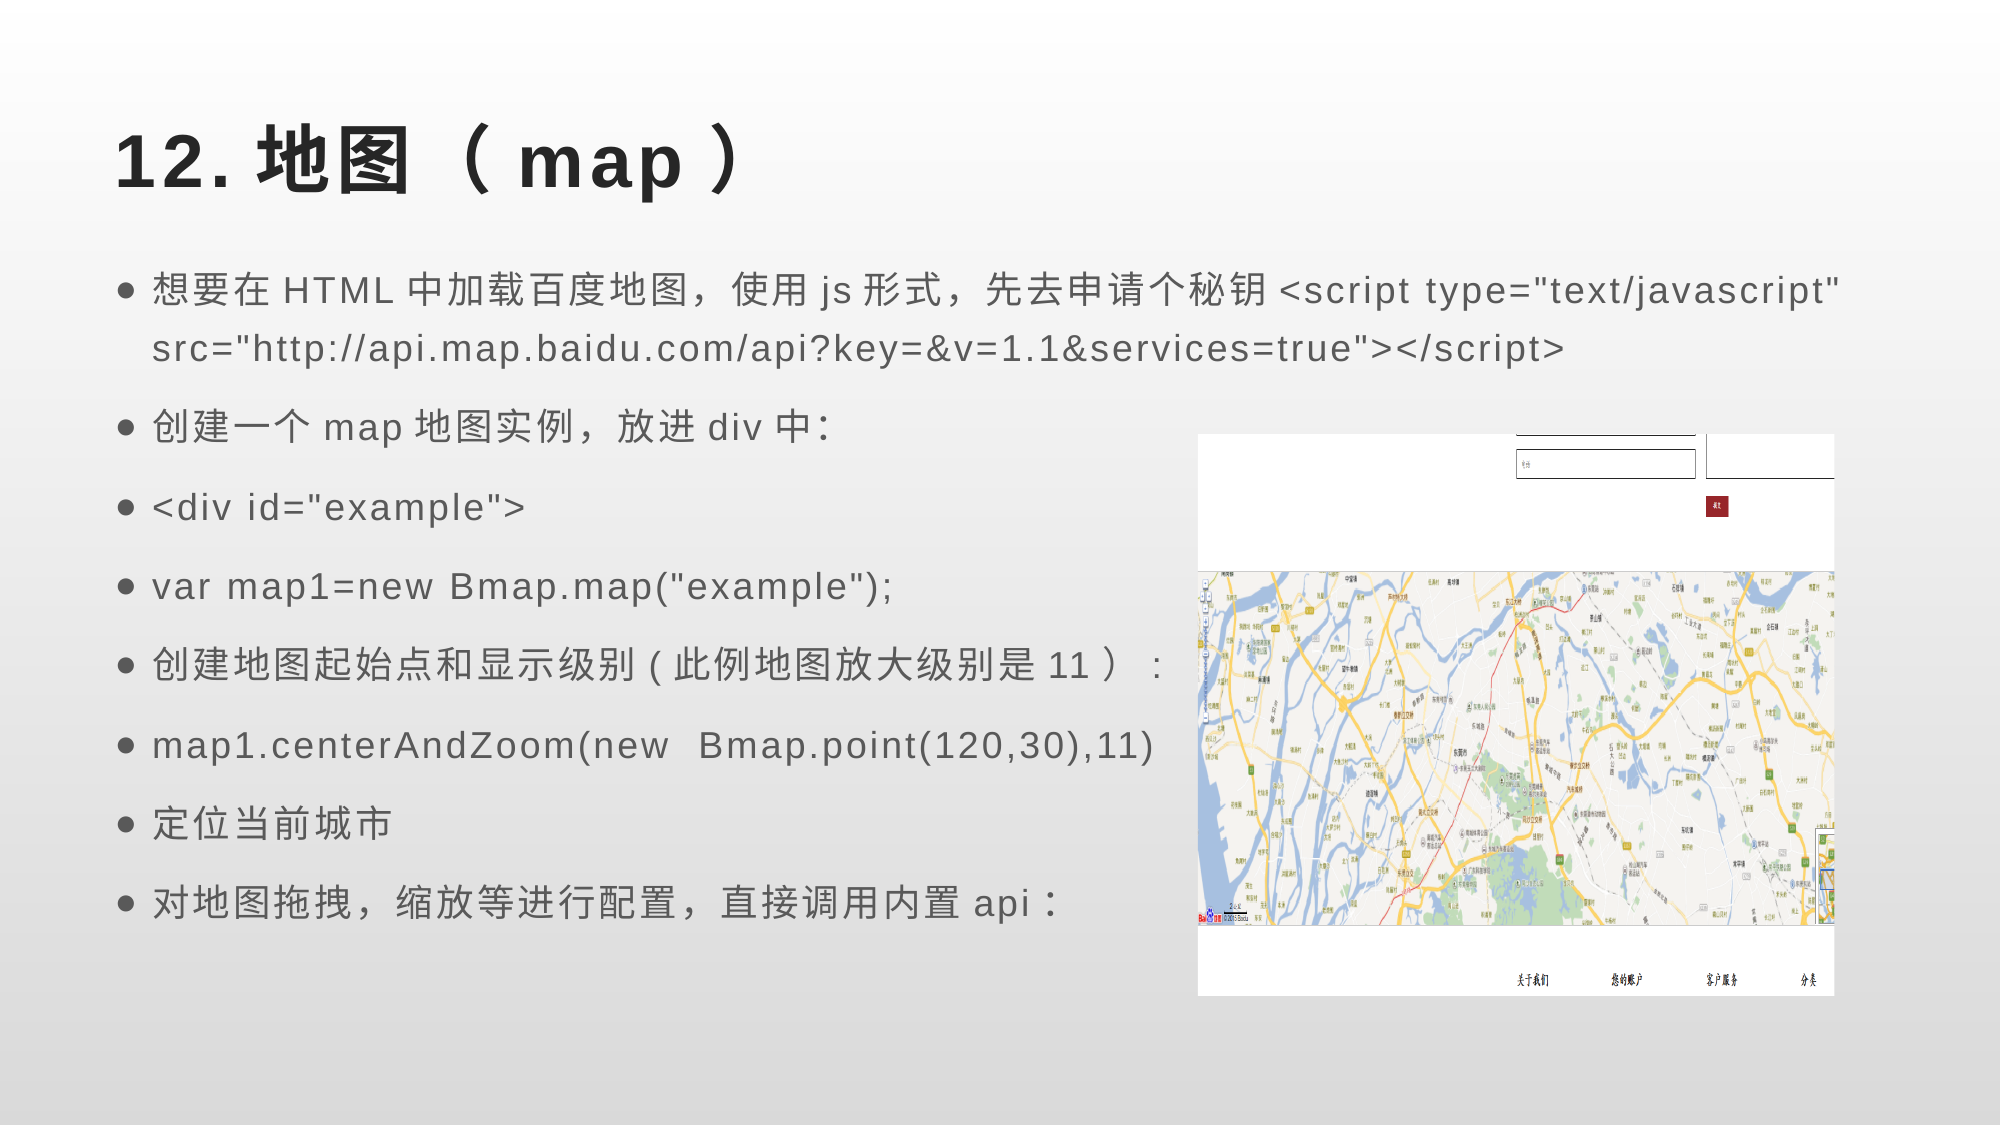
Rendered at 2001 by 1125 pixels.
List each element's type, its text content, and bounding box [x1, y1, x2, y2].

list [1197, 433, 1835, 996]
text_box 想要在HTML中加载百度地图，使用js形式，先去申请个秘钥<script type="text/javascript" src="http://api.map.baidu.com/api?key=&v=1.1&services=true"></script> 创建一个map地图实例，放进div中： <div id="example"> var map1=new Bmap.map("example"); 创建地图起始点和显示级别(此例地图放大级别是11）: map1.centerAndZoom(new Bmap.point(120,30),11) 定位当前城市 对地图拖拽，缩放等进行配置，直接调用内置api： [99, 244, 1949, 1026]
title 12.地图（map） [99, 99, 1900, 216]
